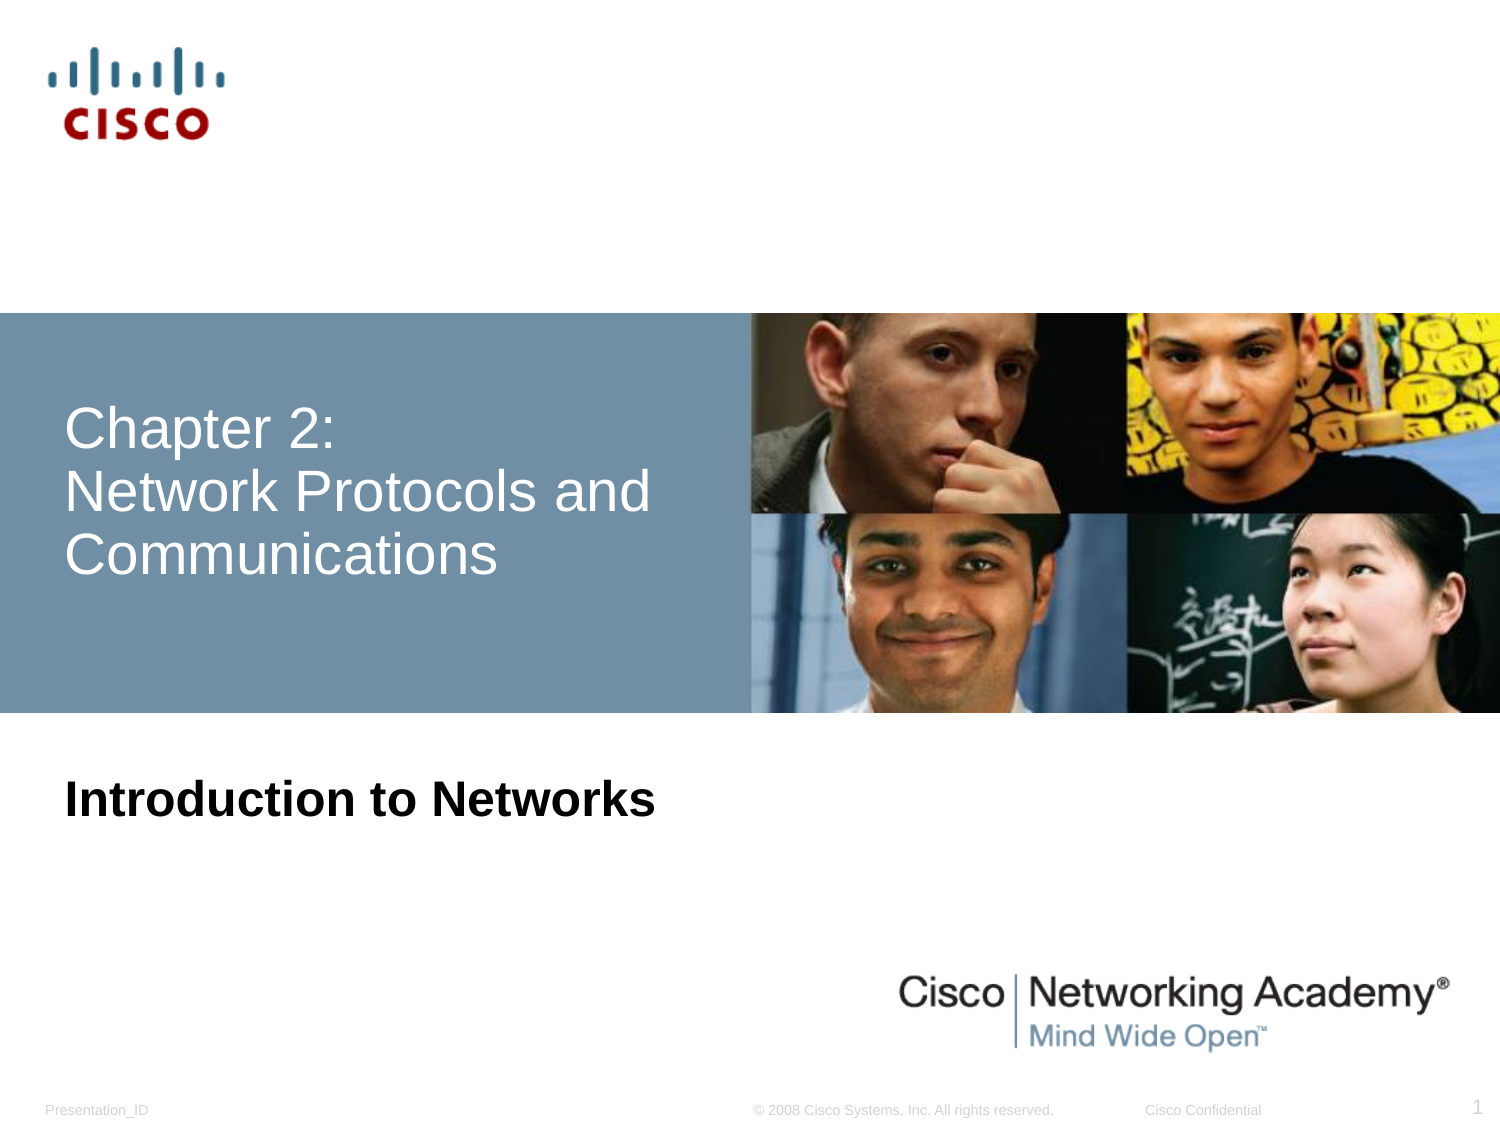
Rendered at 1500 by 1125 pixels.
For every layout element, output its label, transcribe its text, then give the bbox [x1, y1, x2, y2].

subtitle Introduction to Networks [51, 766, 1165, 875]
title Chapter 2: Network Protocols and Communications [51, 371, 684, 615]
picture [40, 19, 233, 168]
picture [0, 313, 1500, 713]
picture [899, 974, 1450, 1053]
